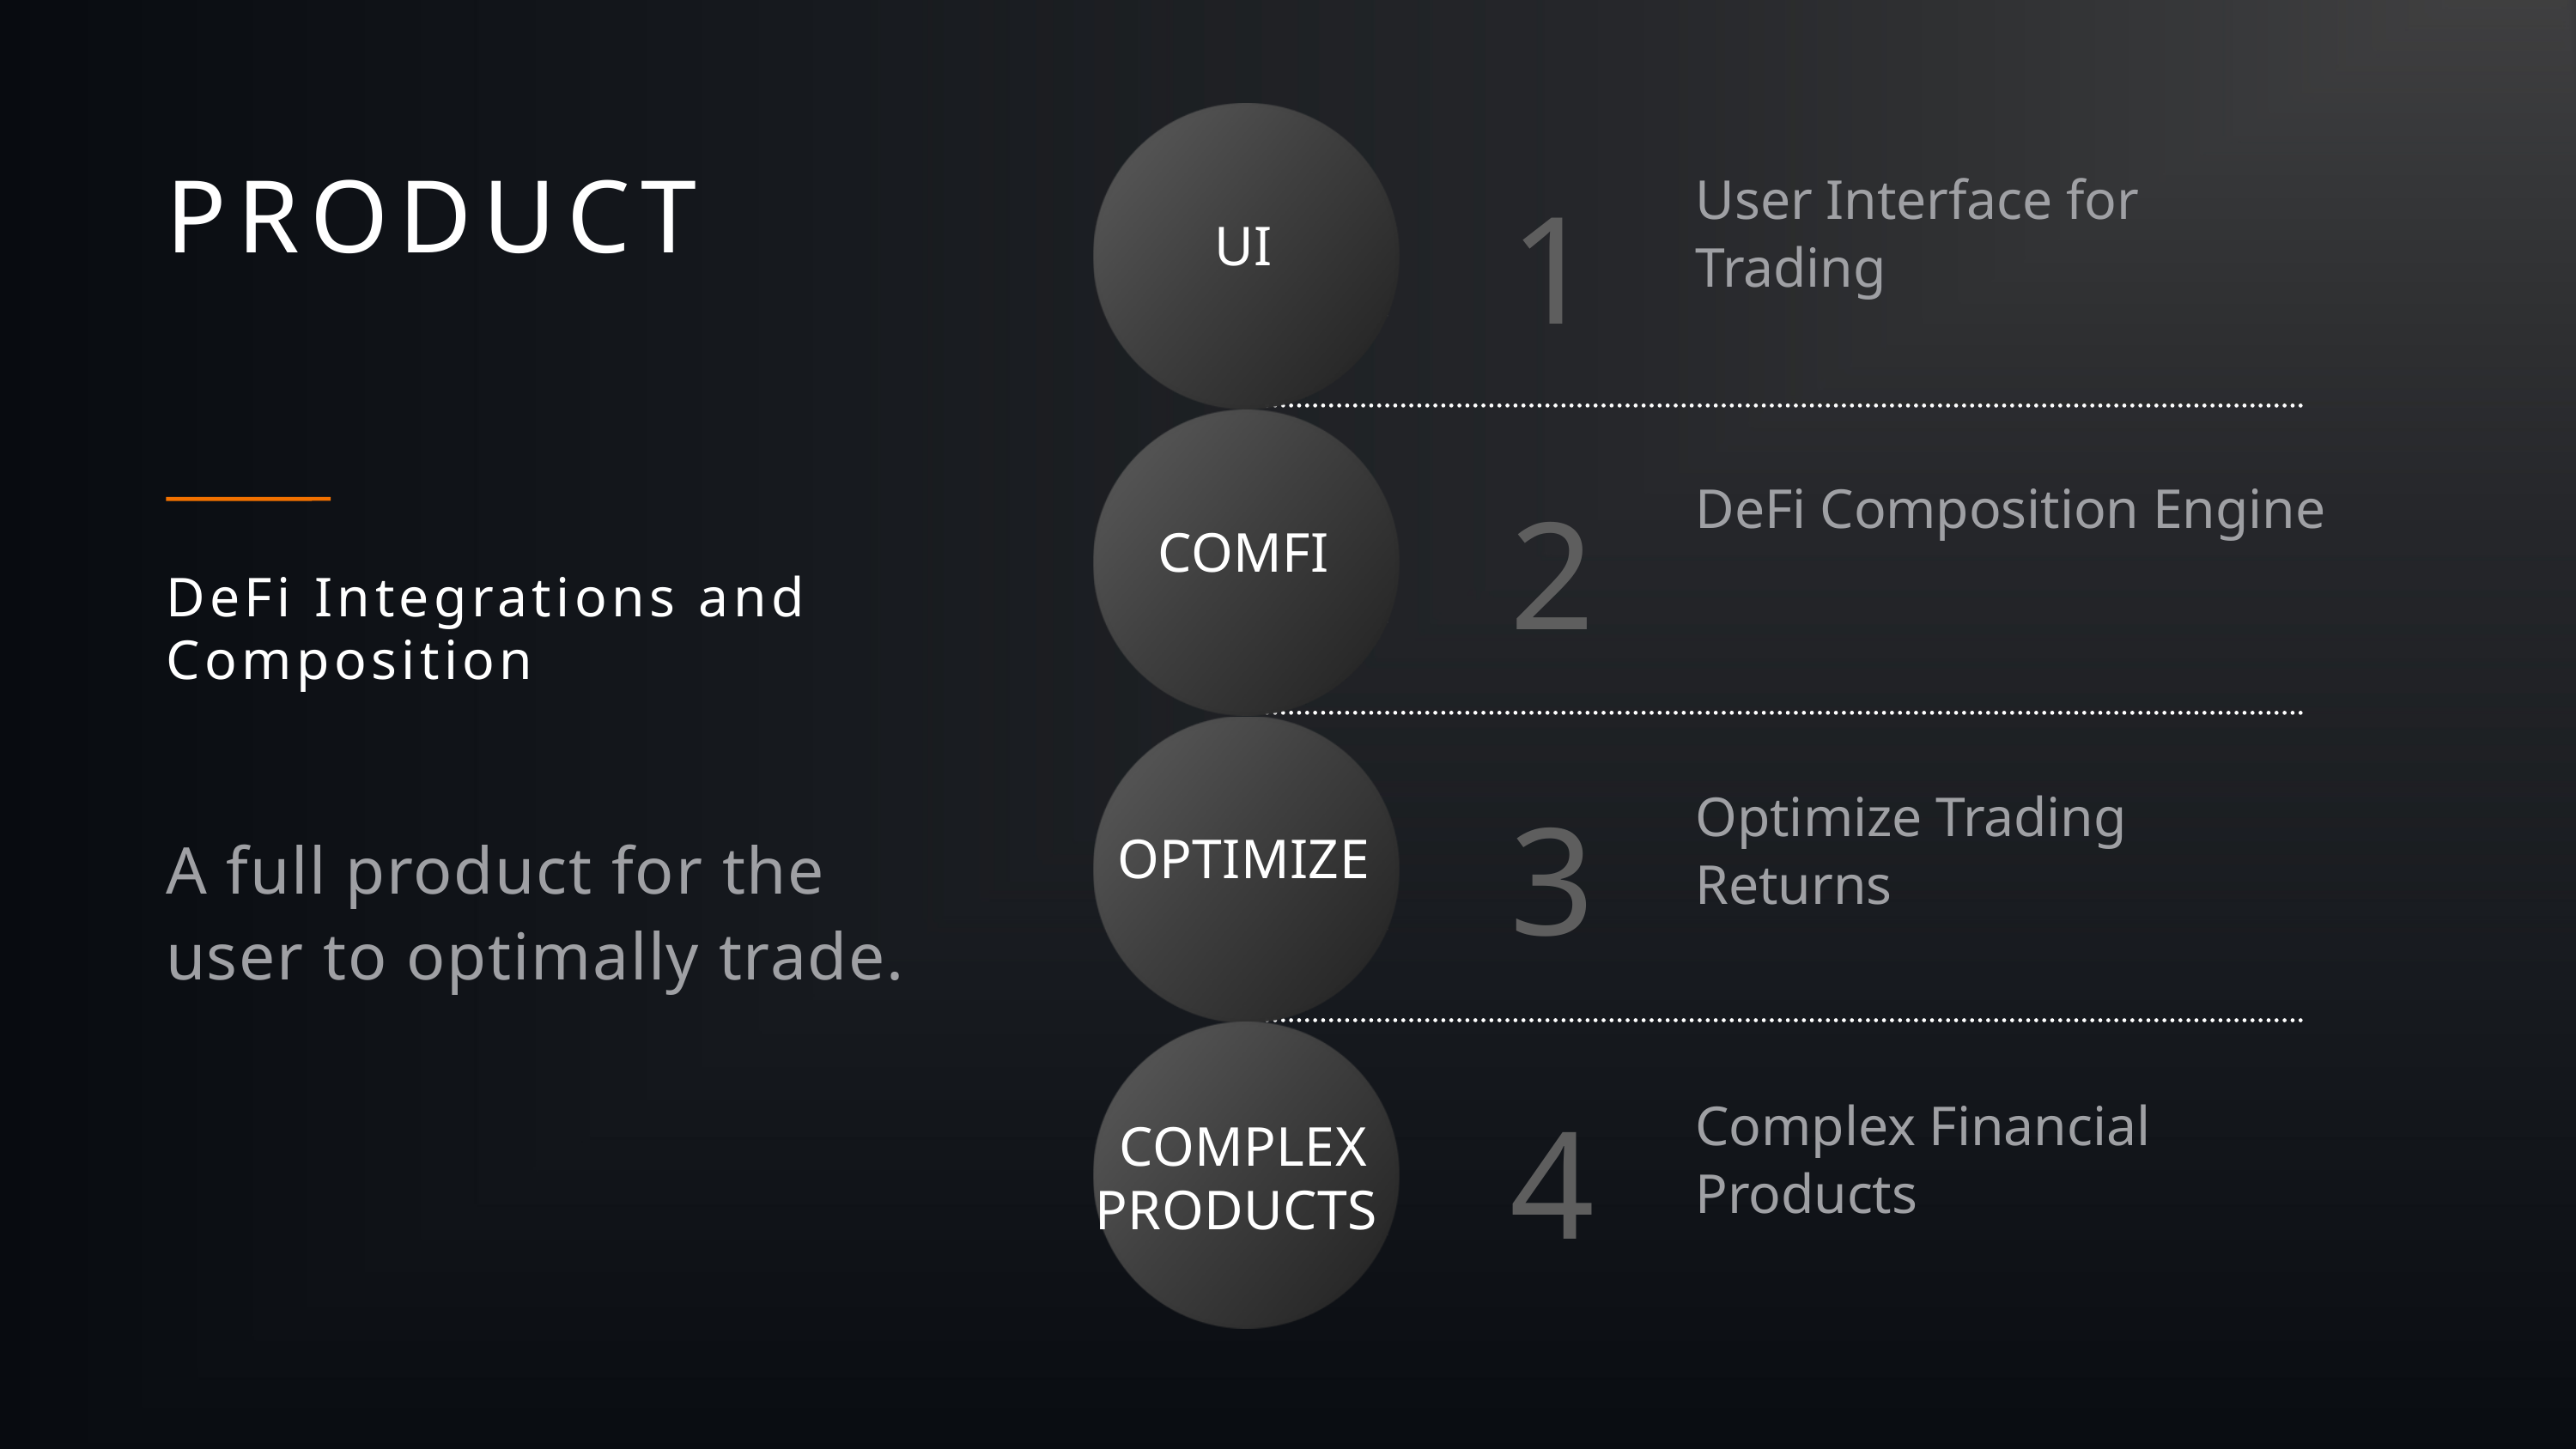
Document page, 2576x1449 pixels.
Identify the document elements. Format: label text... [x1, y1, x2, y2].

text_box OPTIMIZE [1101, 825, 1387, 890]
text_box [1093, 717, 1400, 1022]
text_box [1093, 409, 1400, 716]
text_box DeFi Integrations and Composition [166, 563, 960, 691]
text_box [0, 0, 2576, 1449]
text_box Optimize Trading Returns [1695, 779, 2262, 915]
text_box Complex Financial Products [1695, 1088, 2262, 1225]
text_box [1093, 103, 1400, 409]
text_box 1 [1440, 145, 1665, 354]
text_box User Interface for Trading [1695, 161, 2262, 299]
text_box 4 [1440, 1061, 1665, 1270]
text_box COMPLEX PRODUCTS [1089, 1113, 1399, 1241]
text_box 3 [1440, 757, 1665, 966]
text_box PRODUCT [166, 144, 960, 274]
text_box COMFI [1101, 519, 1387, 584]
text_box DeFi Composition Engine [1695, 470, 2388, 539]
text_box A full product for the user to optimally trade. [166, 821, 968, 993]
text_box UI [1101, 212, 1387, 276]
text_box [1093, 1022, 1400, 1329]
text_box 2 [1440, 452, 1665, 660]
